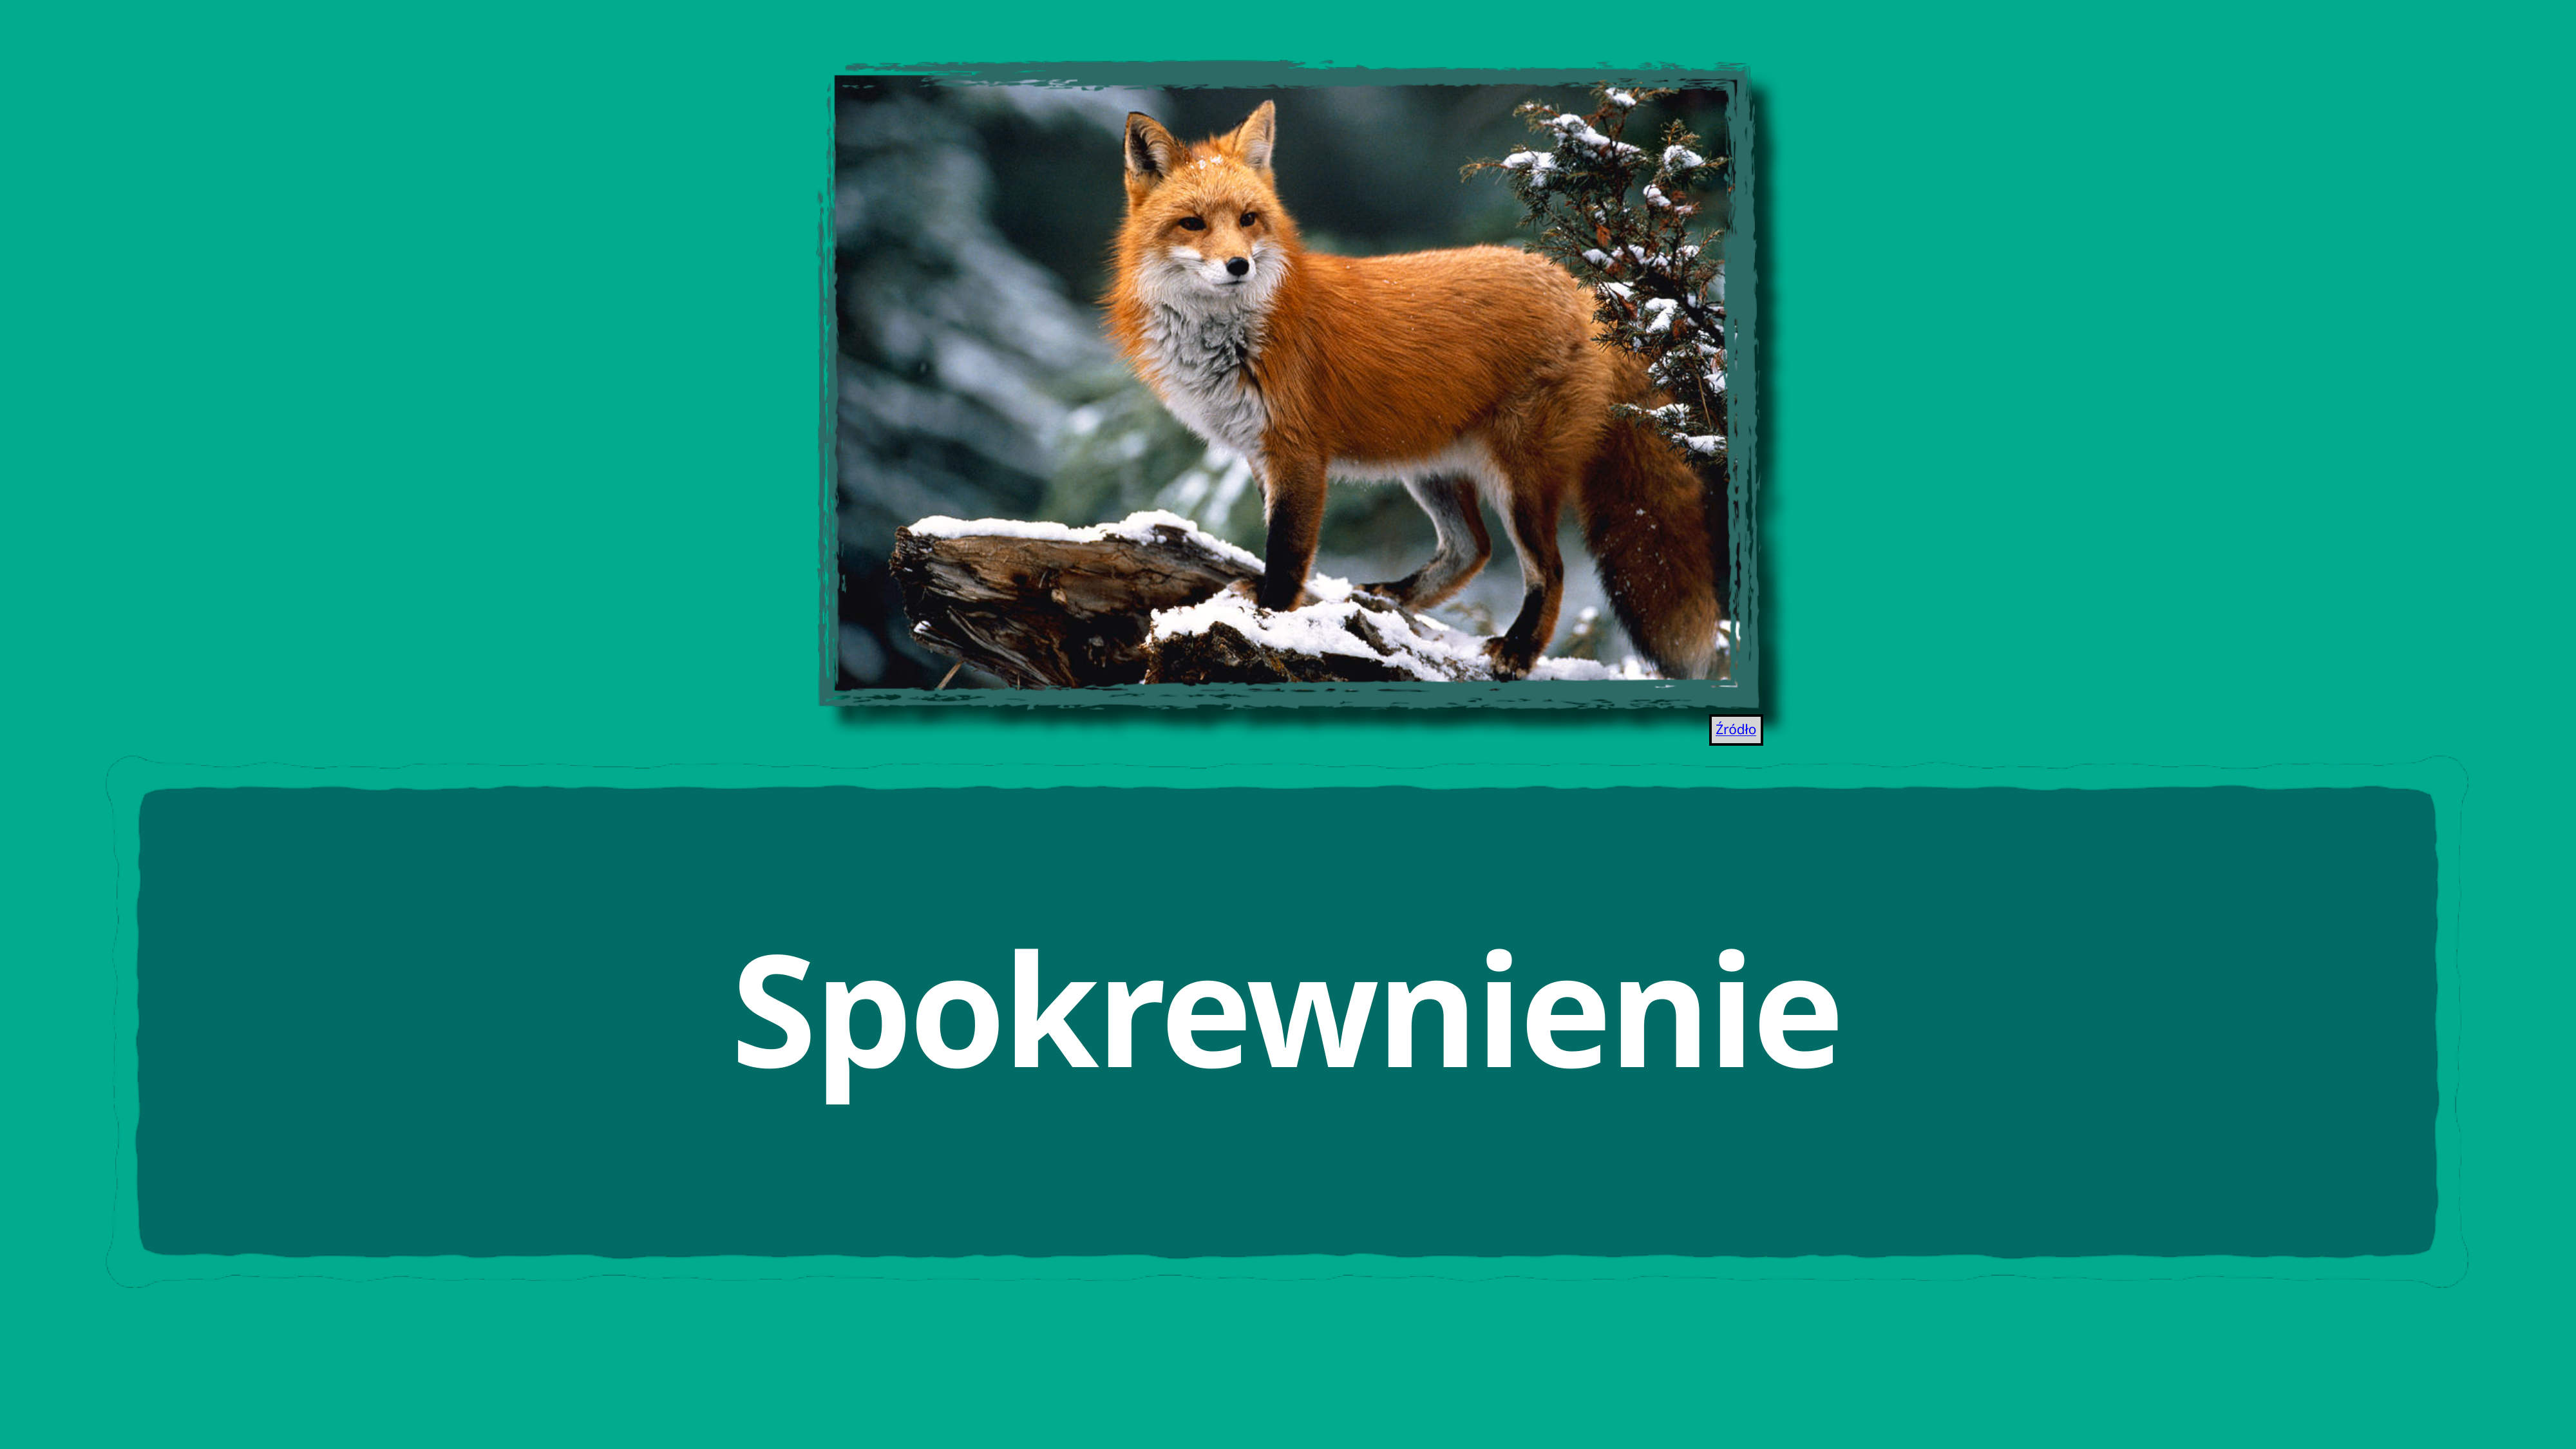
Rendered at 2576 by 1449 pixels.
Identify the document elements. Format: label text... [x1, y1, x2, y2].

picture [815, 55, 1761, 712]
text_box Źródło [1710, 715, 1762, 744]
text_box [99, 748, 2477, 1297]
